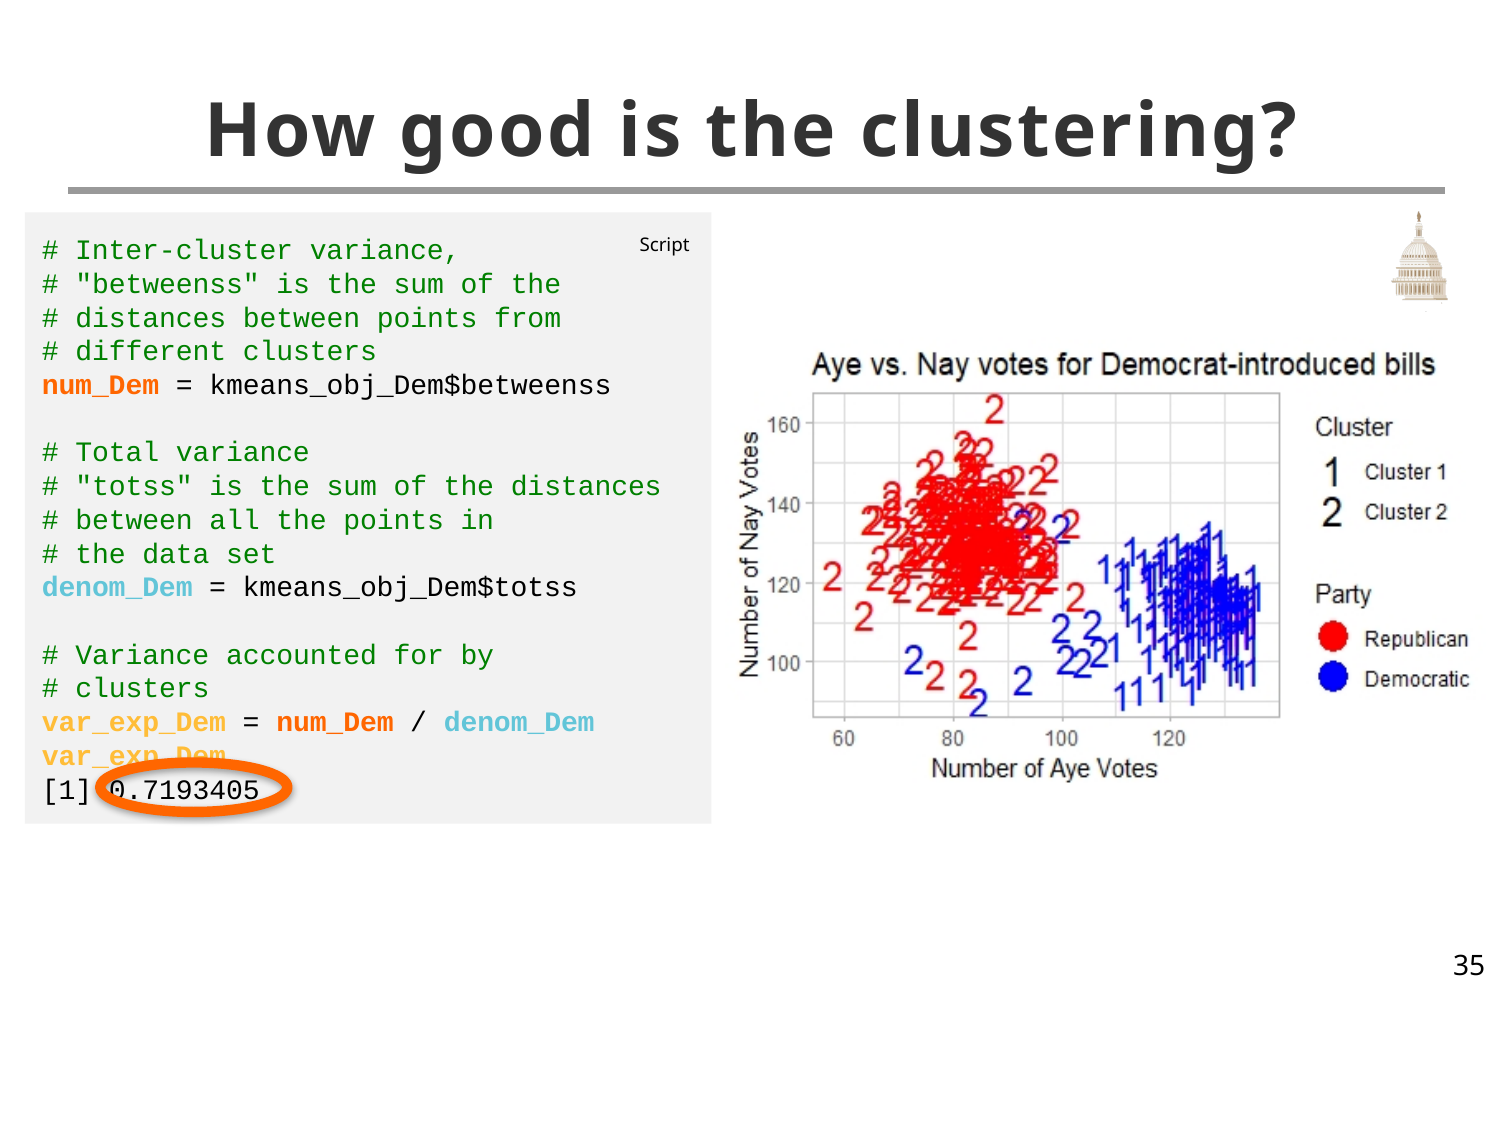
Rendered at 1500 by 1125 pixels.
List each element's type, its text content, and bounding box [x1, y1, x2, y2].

picture [724, 337, 1489, 795]
text_box Script [624, 224, 705, 263]
title How good is the clustering? [85, 39, 1419, 179]
picture [1378, 205, 1464, 313]
slide_number 35 [1149, 939, 1500, 985]
text_box [99, 761, 289, 813]
text_box # Inter-cluster variance, # "betweenss" is the sum of the # distances between points from # different clusters num_Dem = kmeans_obj_Dem$betweenss # Total variance # "totss" is the sum of the distances # between all the points in # the data set denom_Dem = kmeans_obj_Dem$totss # Variance accounted for by # clusters var_exp_Dem = num_Dem / denom_Dem var_exp_Dem [1] 0.7193405 [24, 212, 712, 824]
